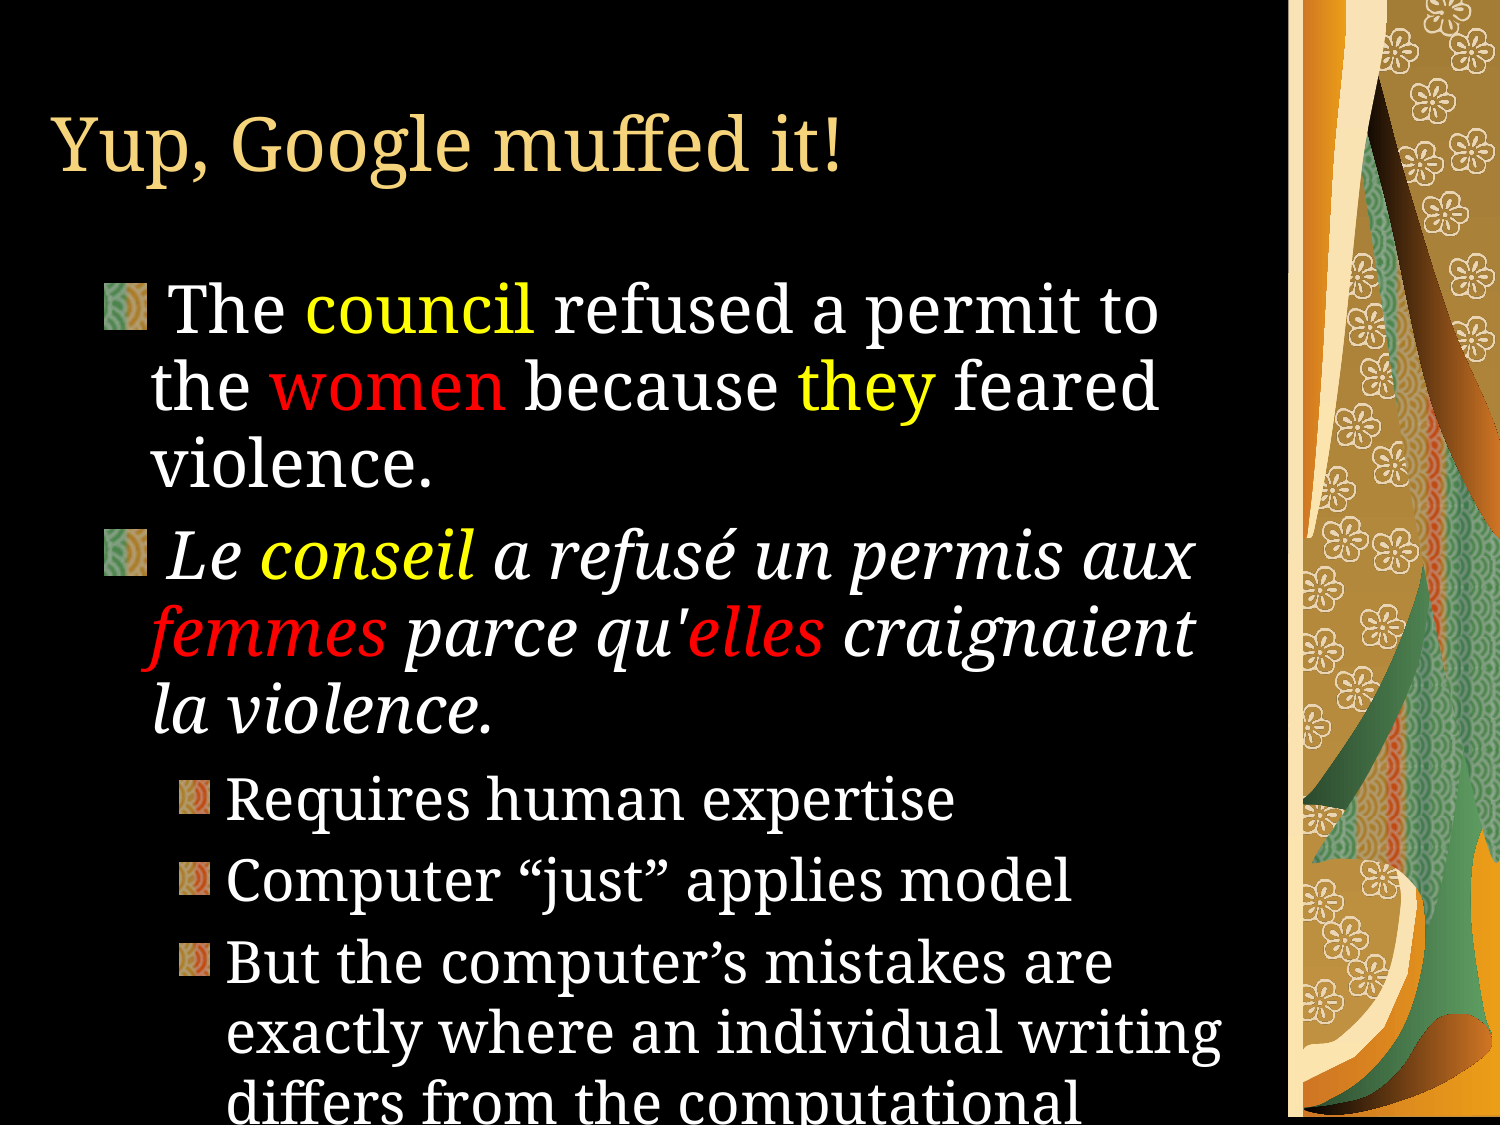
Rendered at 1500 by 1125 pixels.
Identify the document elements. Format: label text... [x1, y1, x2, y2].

picture [1318, 466, 1359, 515]
picture [1410, 78, 1459, 127]
picture [179, 780, 210, 814]
list The council refused a permit to the women because they feared violence. Le conseil a refusé un permis aux femmes parce qu'elles craignaient la violence. Requires human expertise Computer “just” applies model But the computer’s mistakes are exactly where an individual writing differs from the computational model! [75, 262, 1263, 1005]
picture [104, 283, 147, 330]
picture [1397, 141, 1447, 189]
picture [179, 943, 210, 976]
picture [1379, 28, 1422, 77]
picture [1449, 128, 1498, 177]
picture [1449, 253, 1498, 302]
picture [104, 529, 147, 576]
picture [1422, 191, 1472, 239]
picture [1303, 879, 1393, 1027]
picture [1303, 134, 1500, 928]
picture [179, 862, 210, 895]
picture [1360, 604, 1409, 652]
picture [1449, 316, 1498, 365]
picture [1303, 704, 1334, 752]
title Yup, Google muffed it! [35, 36, 1263, 225]
picture [1303, 791, 1311, 798]
picture [1303, 566, 1347, 615]
picture [1449, 28, 1498, 77]
picture [1303, 628, 1384, 715]
